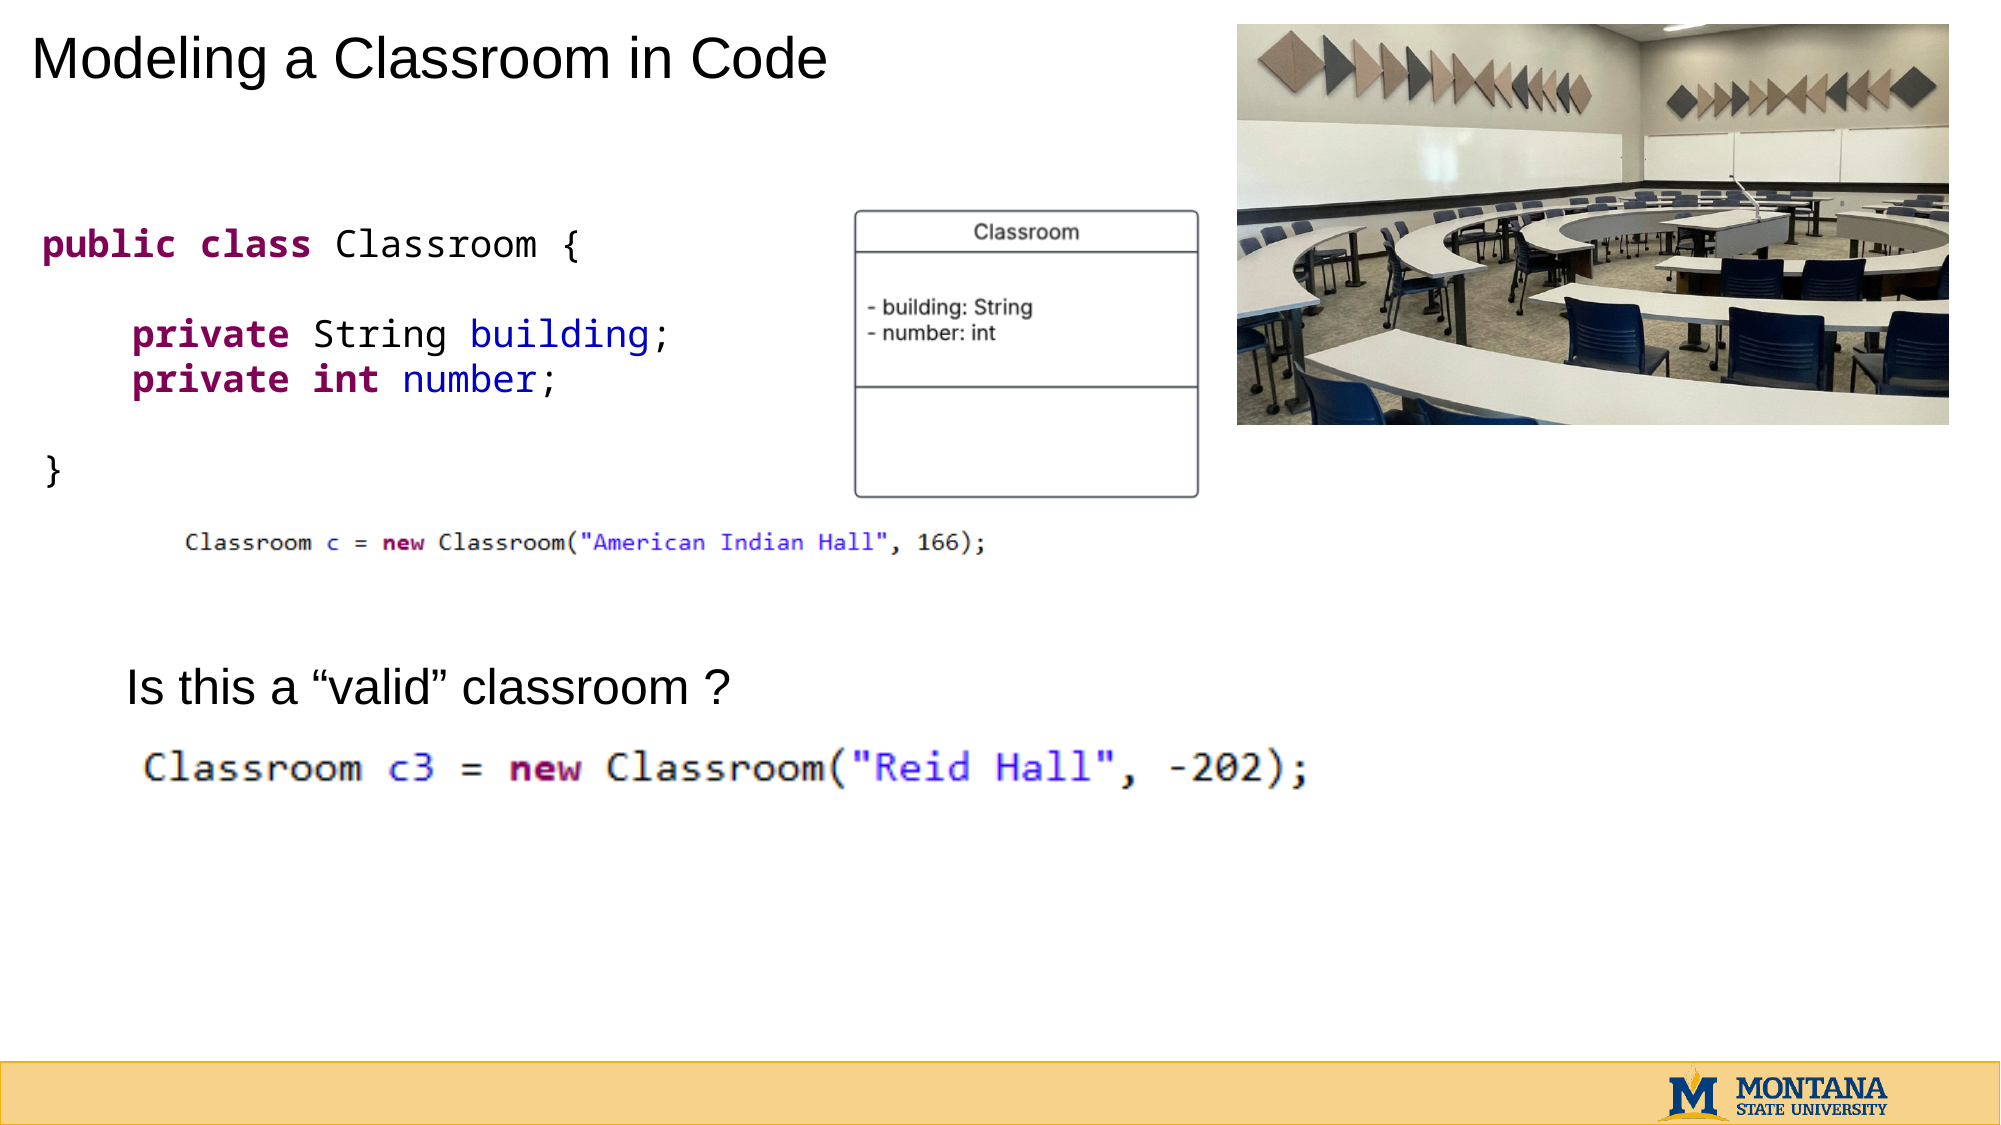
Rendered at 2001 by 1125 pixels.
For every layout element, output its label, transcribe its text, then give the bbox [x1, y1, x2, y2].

text_box public class Classroom { private String building; private int number; } [27, 212, 688, 498]
picture [1656, 1062, 1888, 1123]
picture [176, 523, 998, 563]
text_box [0, 1060, 1658, 1125]
picture [1237, 24, 1949, 426]
text_box Is this a “valid” classroom ? [110, 647, 747, 722]
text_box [1885, 1060, 2000, 1125]
picture [837, 199, 1219, 514]
text_box Modeling a Classroom in Code [17, 12, 846, 98]
picture [124, 732, 1321, 809]
